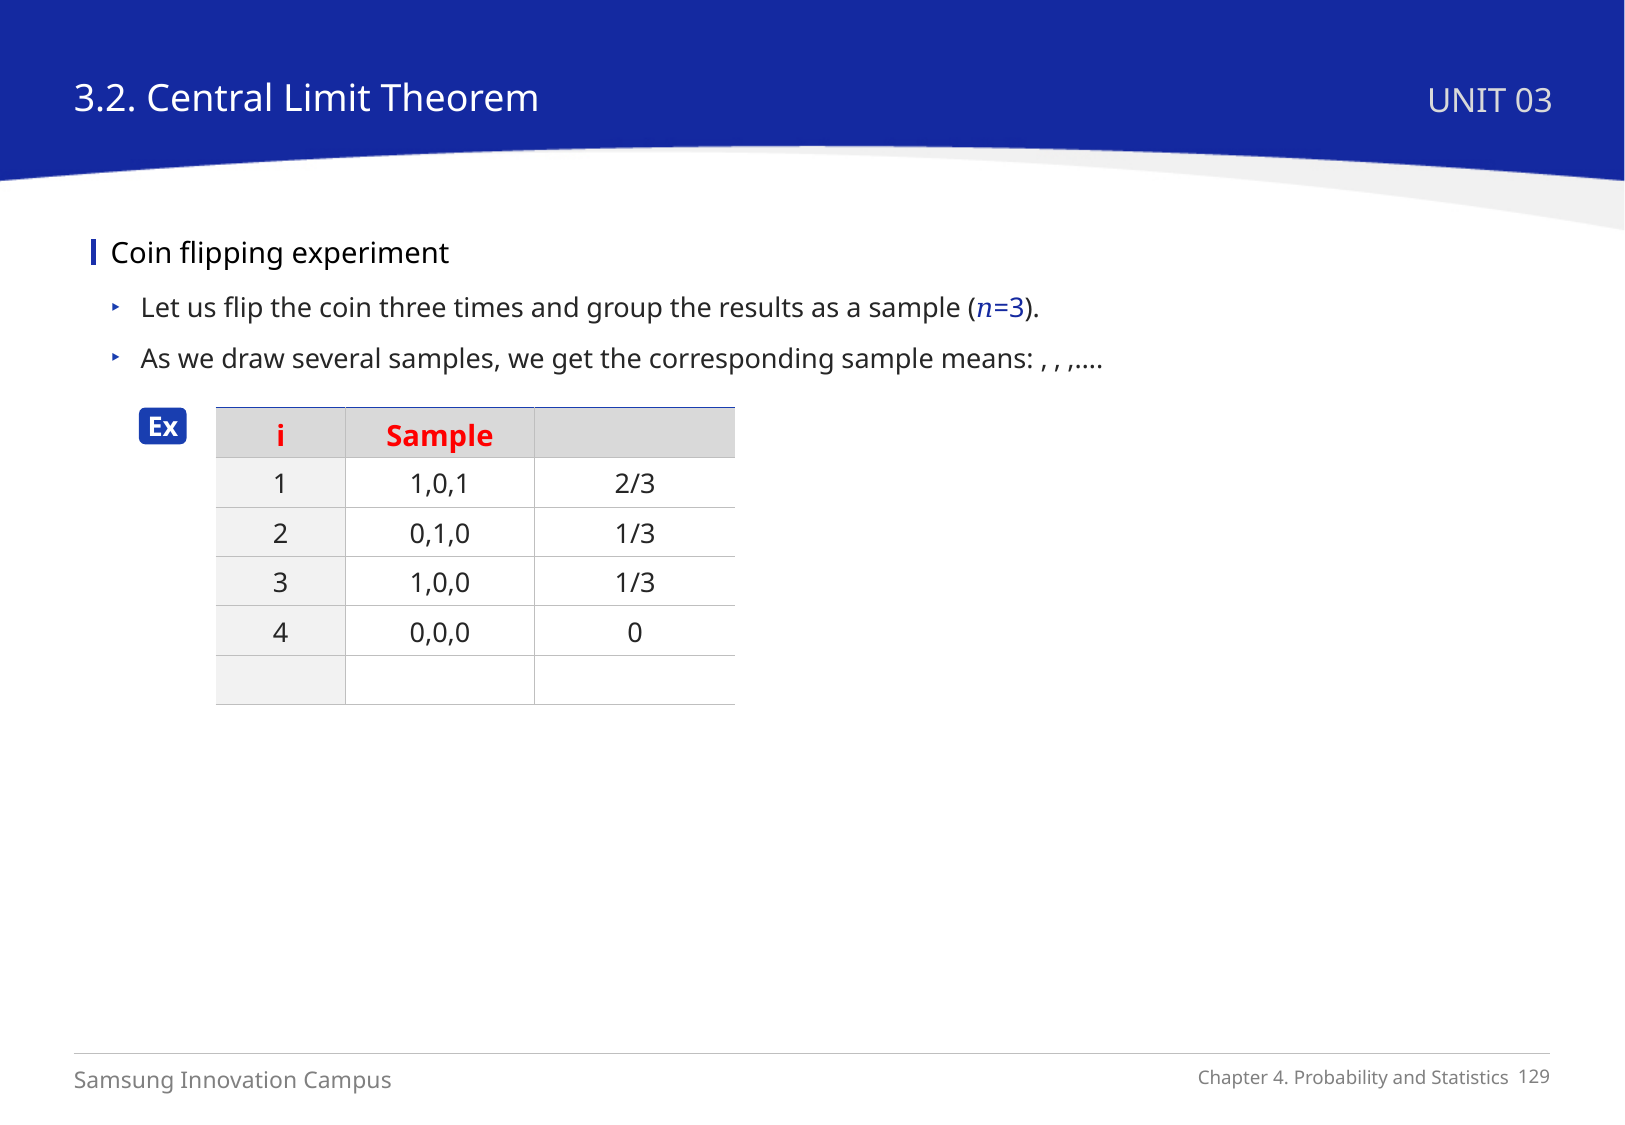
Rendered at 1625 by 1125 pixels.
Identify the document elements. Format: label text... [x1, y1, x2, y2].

picture [0, 0, 1625, 1125]
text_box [73, 73, 1554, 120]
text_box Coin flipping experiment [91, 233, 1599, 270]
text_box Ex [137, 406, 188, 446]
